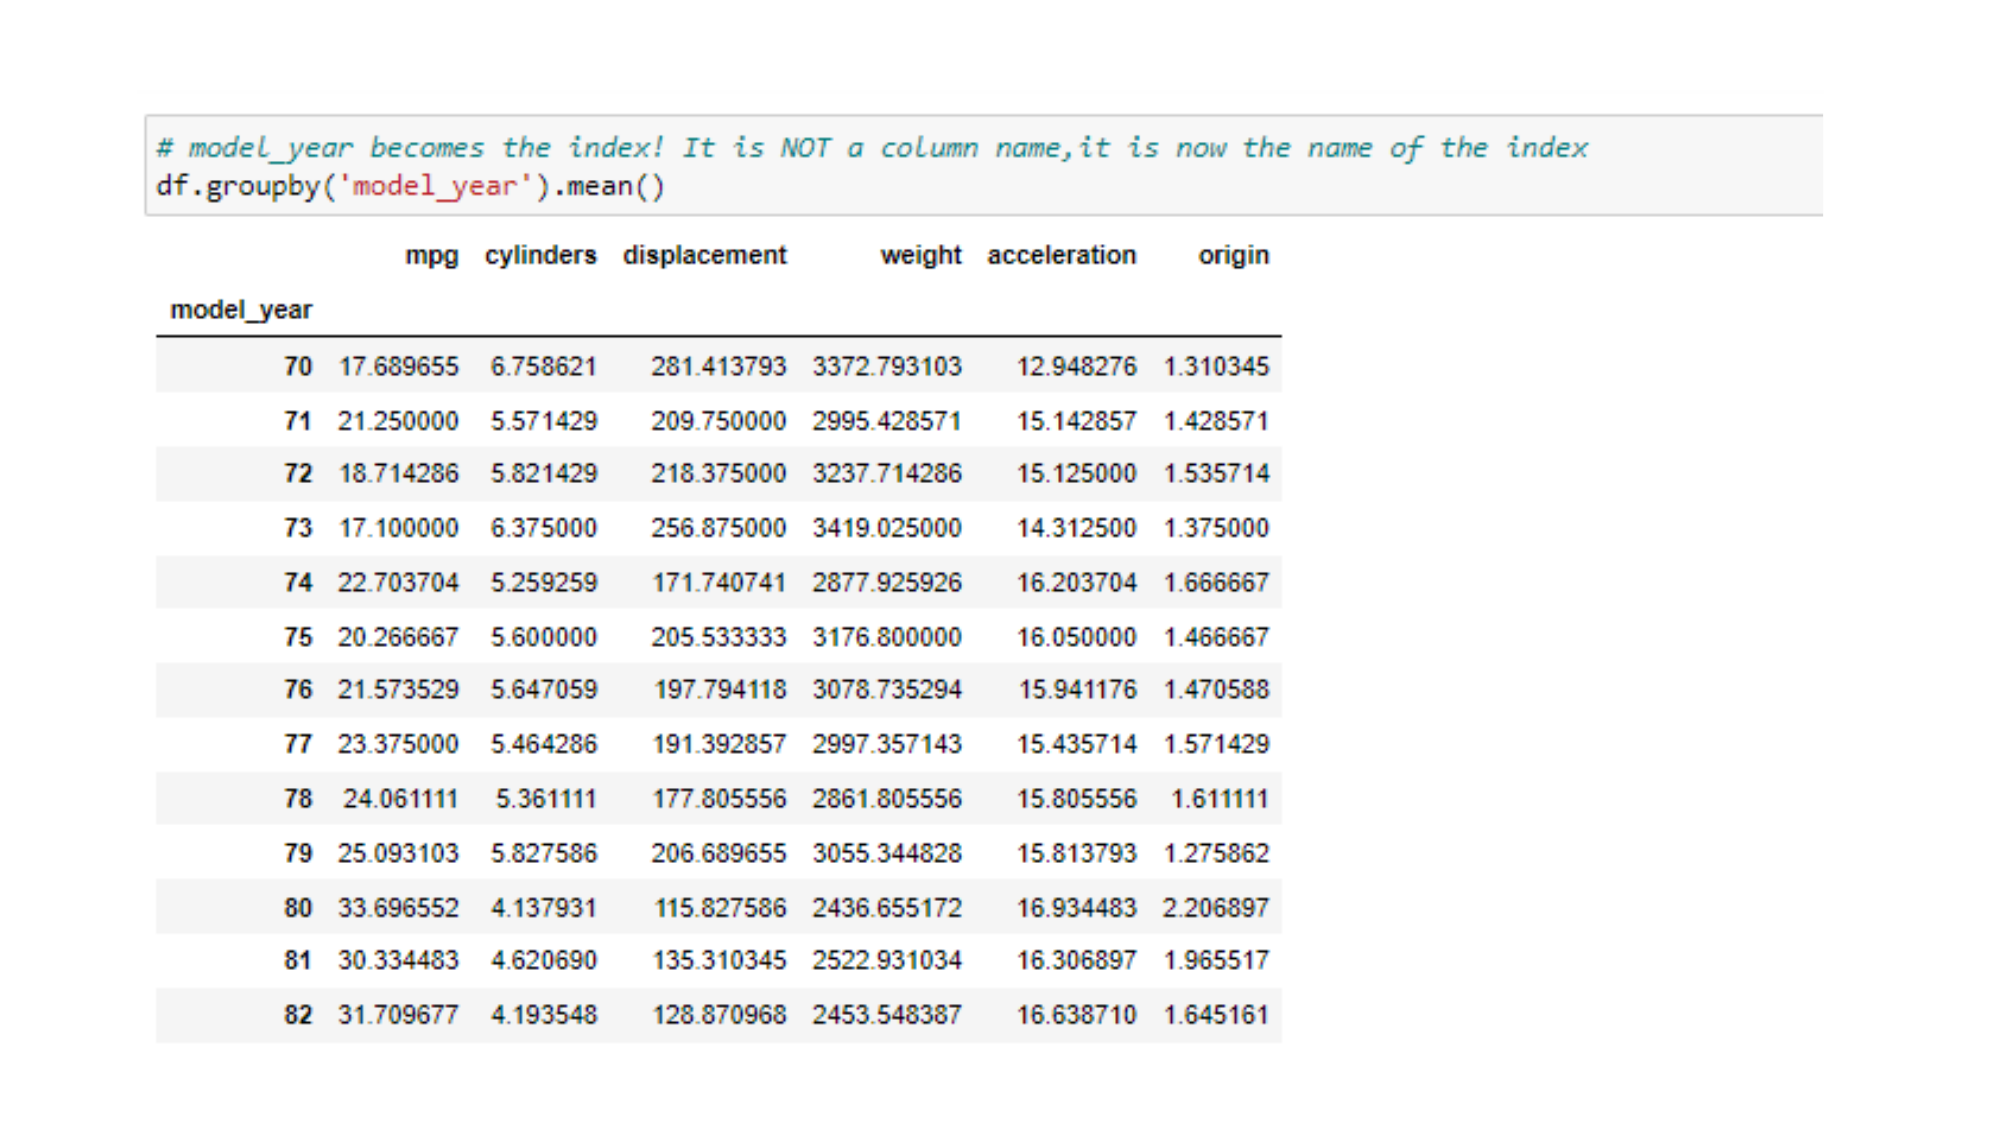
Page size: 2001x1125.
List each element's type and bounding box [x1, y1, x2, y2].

picture [137, 90, 1824, 1071]
